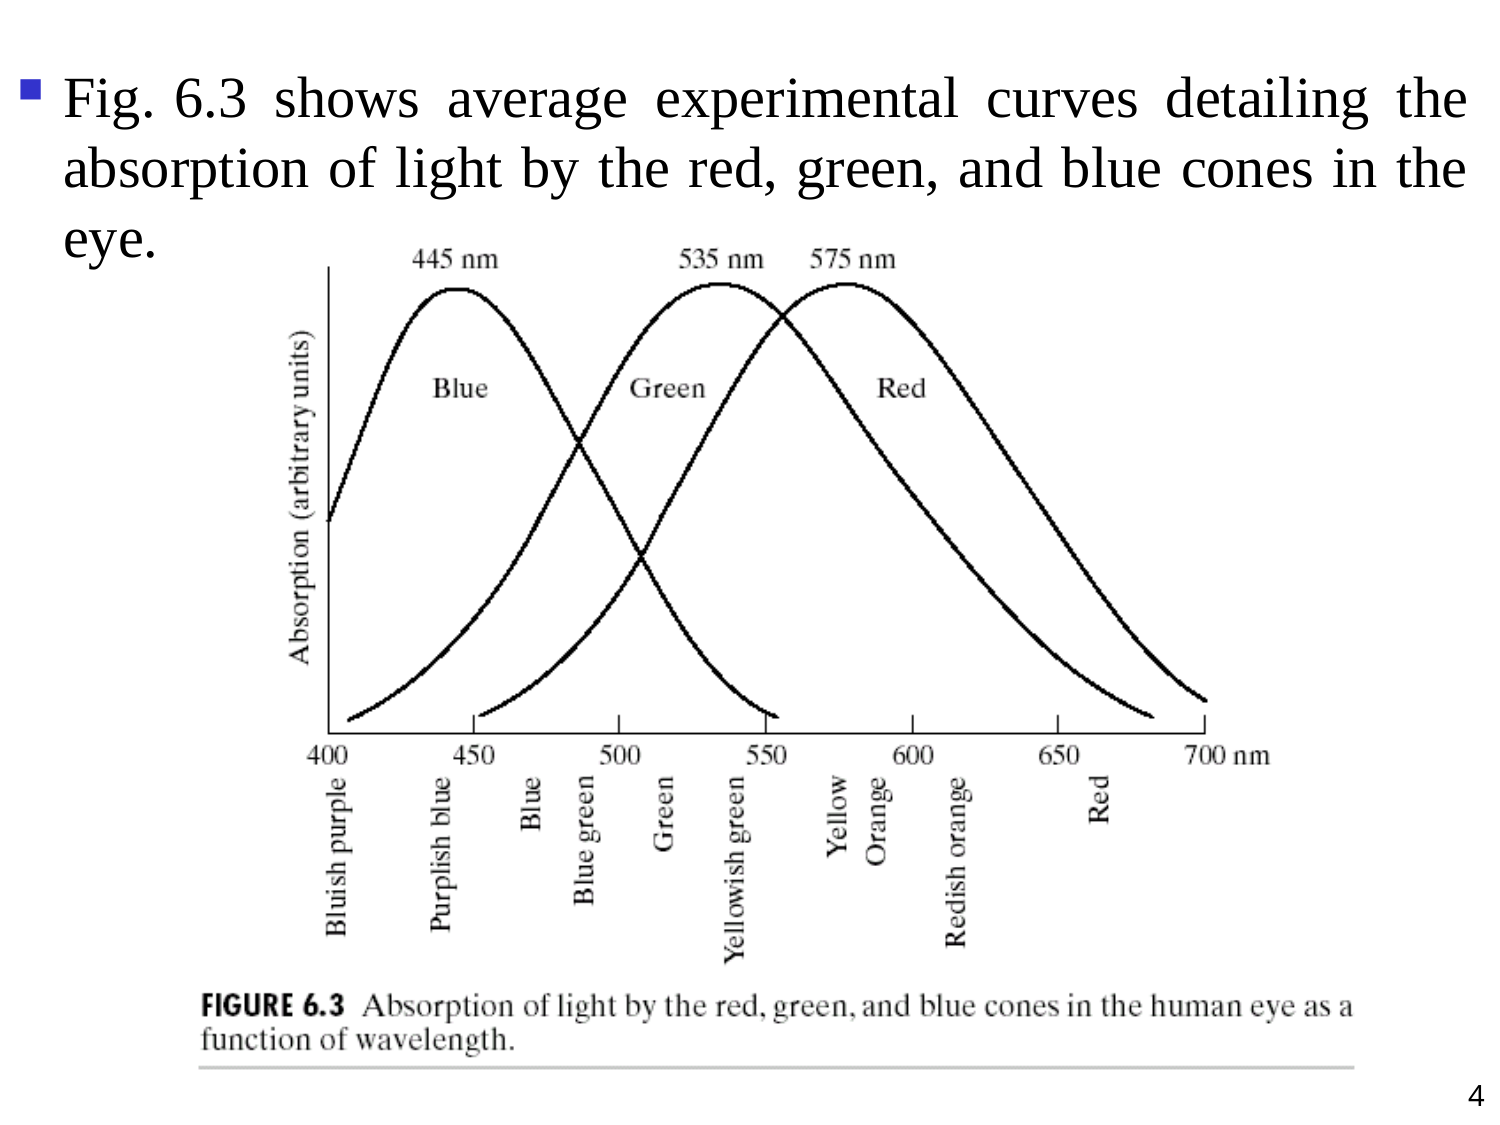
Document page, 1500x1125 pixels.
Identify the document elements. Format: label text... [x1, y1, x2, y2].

slide_number 4 [1234, 1082, 1500, 1125]
picture [182, 219, 1377, 1084]
list Fig. 6.3 shows average experimental curves detailing the absorption of light by the red, green, and blue cones in the eye. [17, 58, 1469, 1083]
